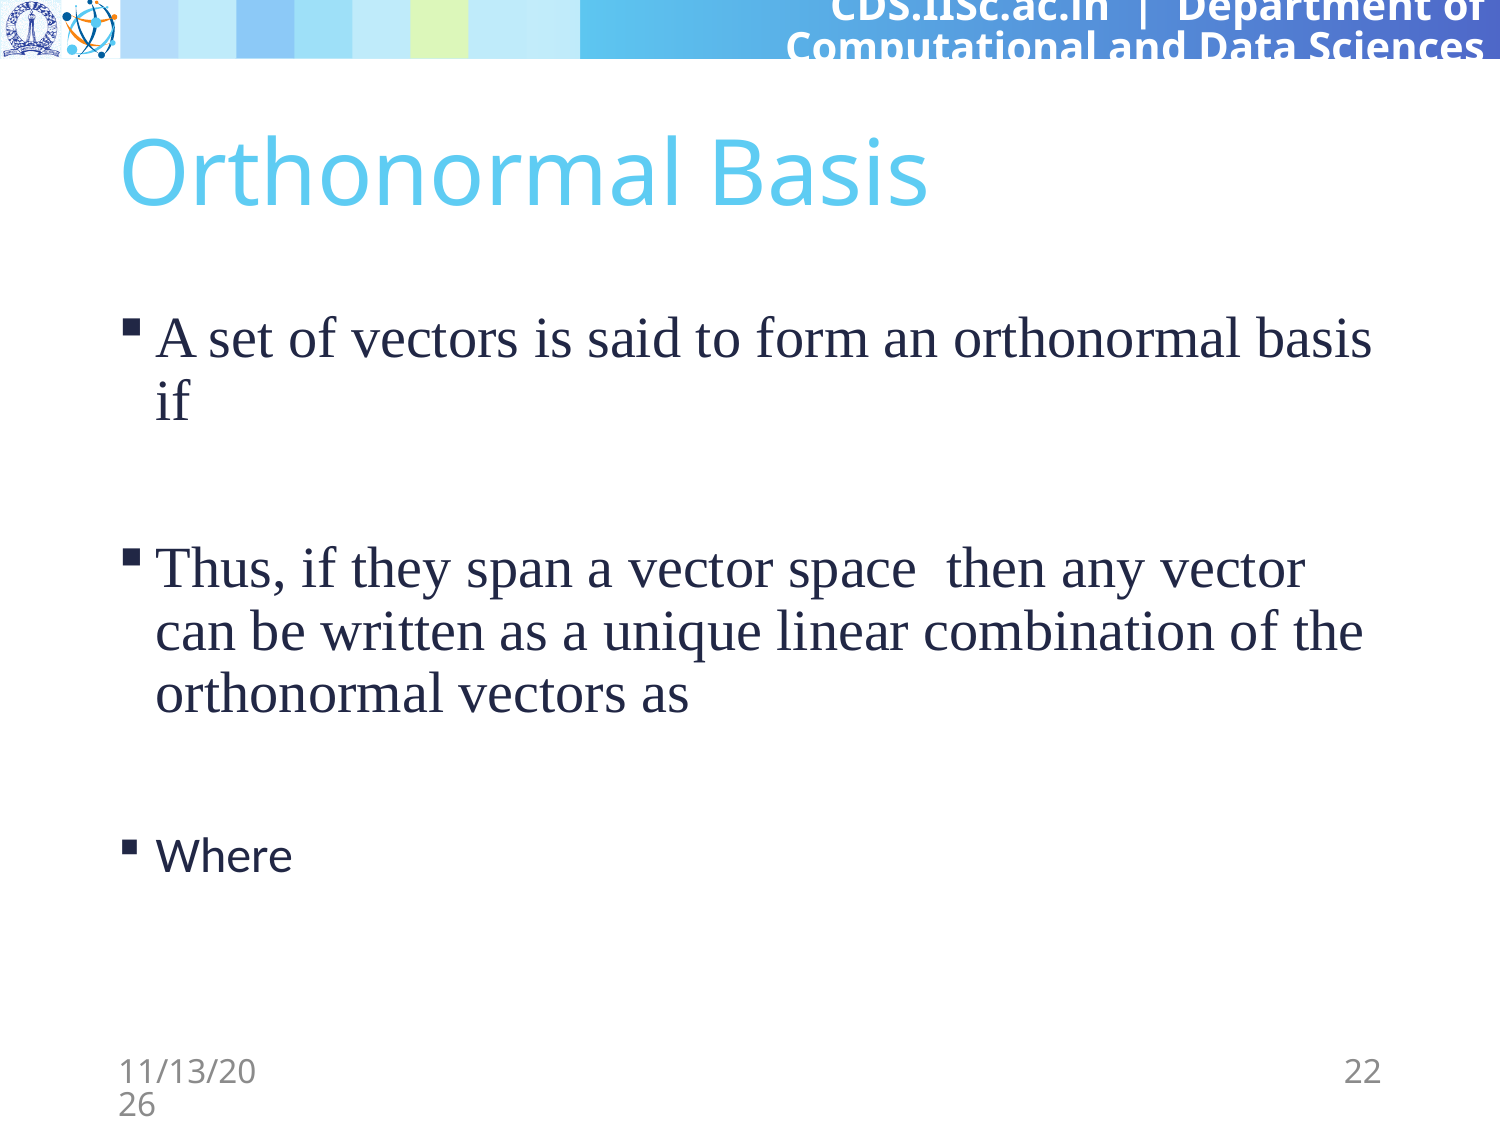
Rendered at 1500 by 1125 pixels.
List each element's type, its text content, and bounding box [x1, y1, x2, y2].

title Orthonormal Basis [103, 66, 1397, 285]
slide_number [103, 1042, 273, 1103]
slide_number 22 [1248, 1042, 1397, 1103]
